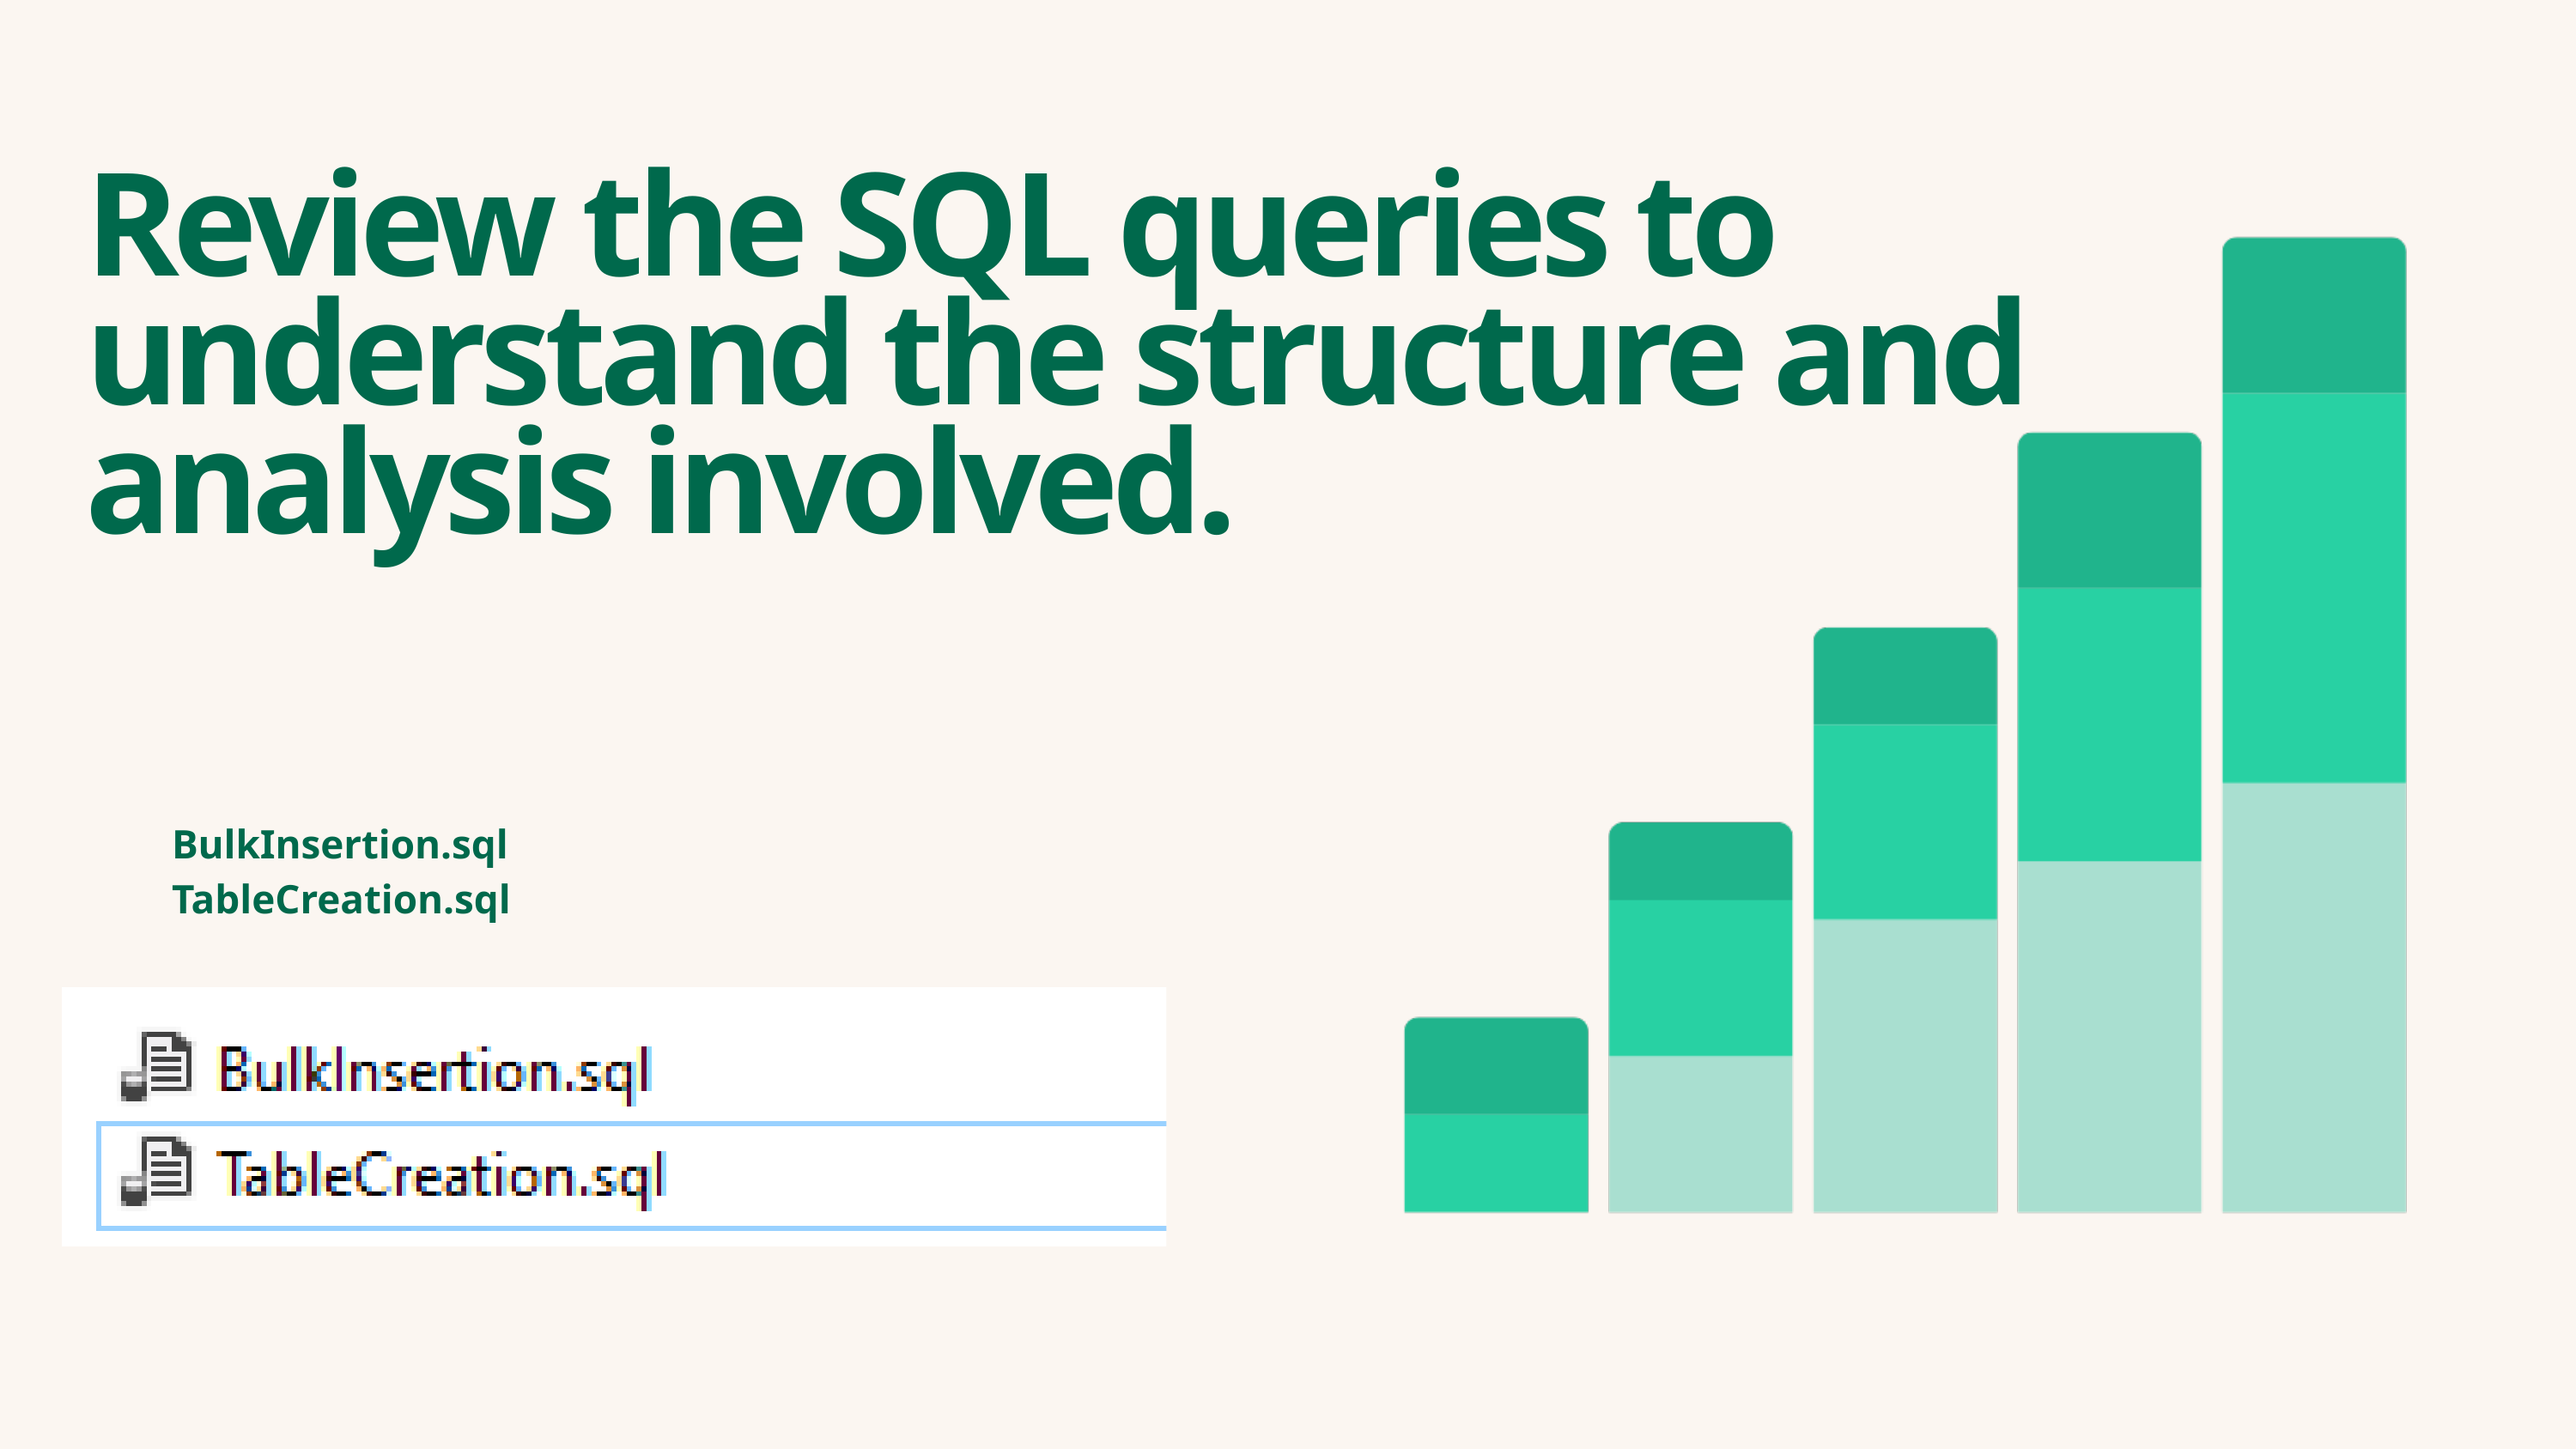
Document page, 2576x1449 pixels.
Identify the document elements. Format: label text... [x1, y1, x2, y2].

text_box TableCreation.sql [171, 866, 1248, 922]
text_box [62, 987, 1167, 1246]
text_box BulkInsertion.sql [171, 811, 1248, 866]
picture [1303, 136, 2508, 1313]
text_box Review the SQL queries to understand the structure and analysis involved. [85, 175, 1299, 562]
